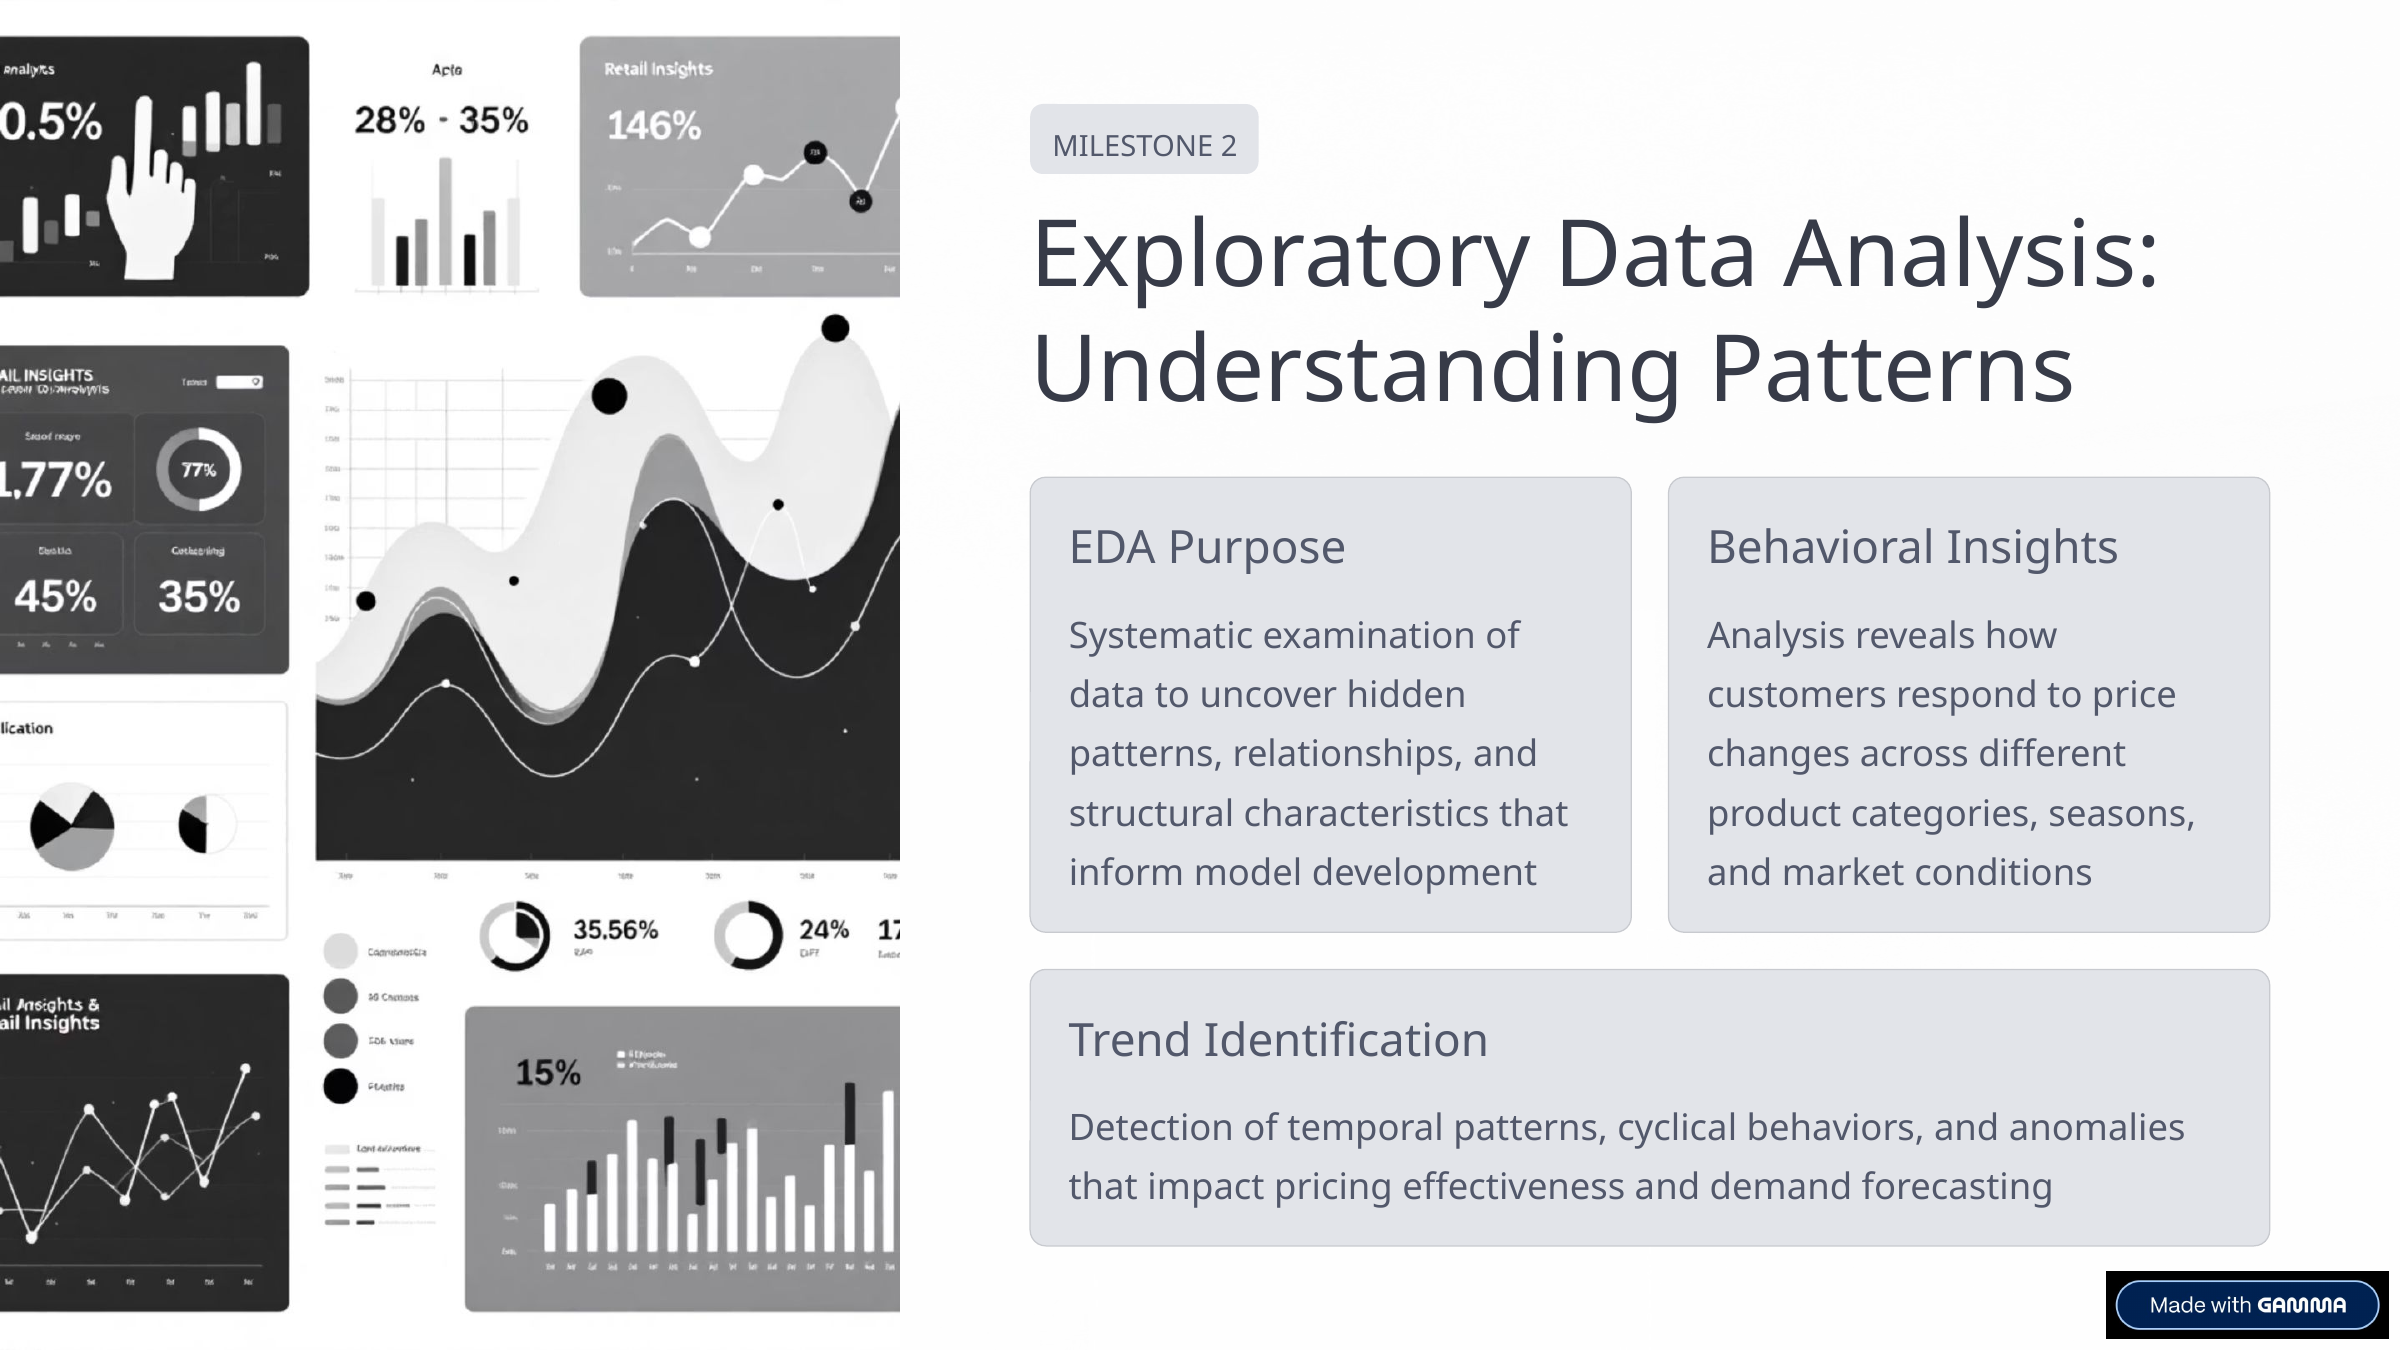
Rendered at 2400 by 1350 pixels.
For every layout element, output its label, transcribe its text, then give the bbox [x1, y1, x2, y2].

text_box [1030, 477, 1632, 933]
text_box Exploratory Data Analysis: Understanding Patterns [1030, 188, 2270, 422]
picture [0, 0, 900, 1350]
text_box [1668, 477, 2270, 933]
text_box Systematic examination of data to uncover hidden patterns, relationships, and structural characteristics that inform model development [1068, 596, 1593, 894]
picture [2106, 1271, 2389, 1339]
text_box Behavioral Insights [1706, 515, 2173, 574]
text_box [1030, 969, 2270, 1246]
text_box [1030, 103, 1259, 174]
text_box Analysis reveals how customers respond to price changes across different product categories, seasons, and market conditions [1706, 596, 2232, 894]
text_box Trend Identification [1068, 1007, 1534, 1066]
text_box EDA Purpose [1068, 515, 1534, 574]
text_box MILESTONE 2 [1052, 115, 1237, 163]
text_box Detection of temporal patterns, cyclical behaviors, and anomalies that impact pricing effectiveness and demand forecasting [1068, 1088, 2232, 1208]
